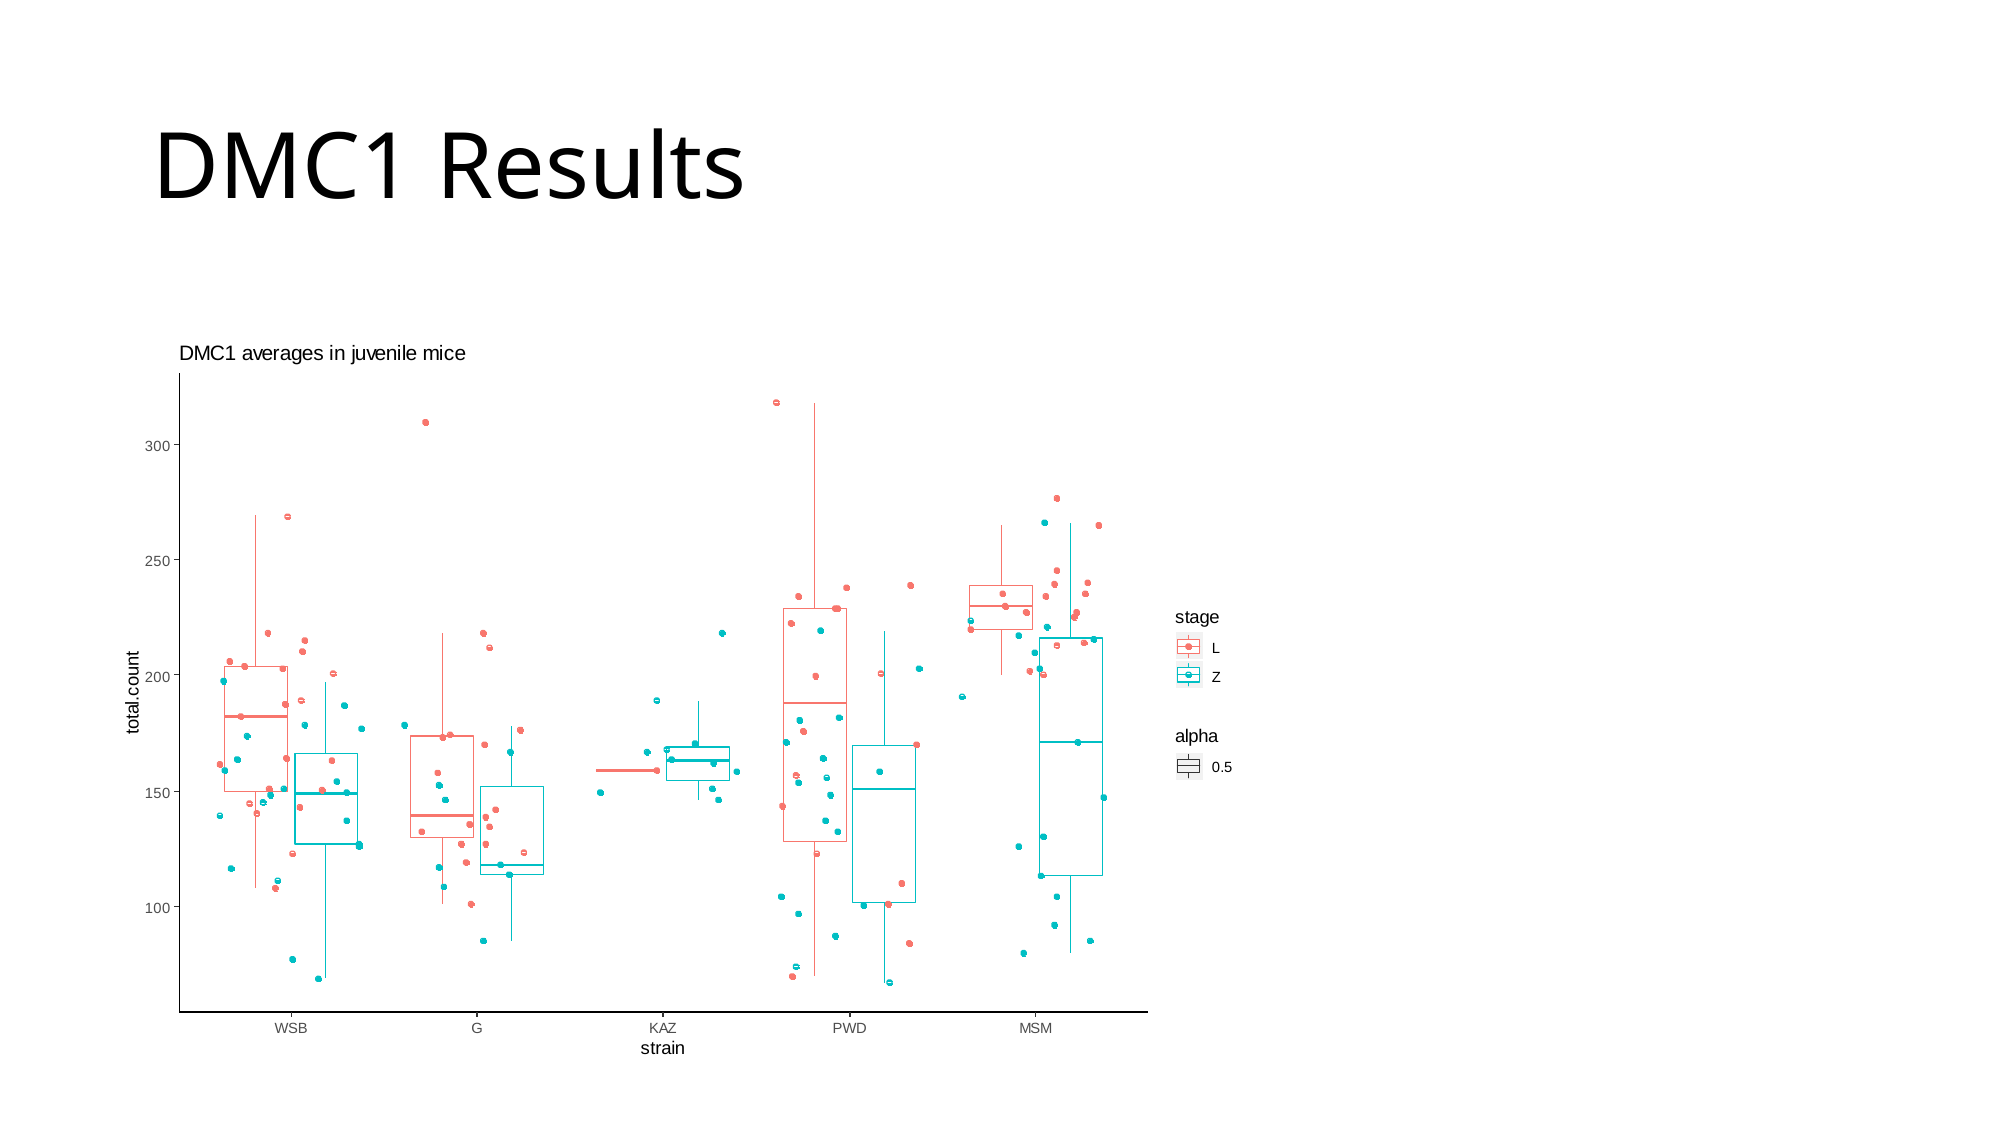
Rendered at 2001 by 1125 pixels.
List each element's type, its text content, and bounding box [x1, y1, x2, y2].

title DMC1 Results [137, 59, 1863, 278]
picture [113, 335, 1249, 1065]
